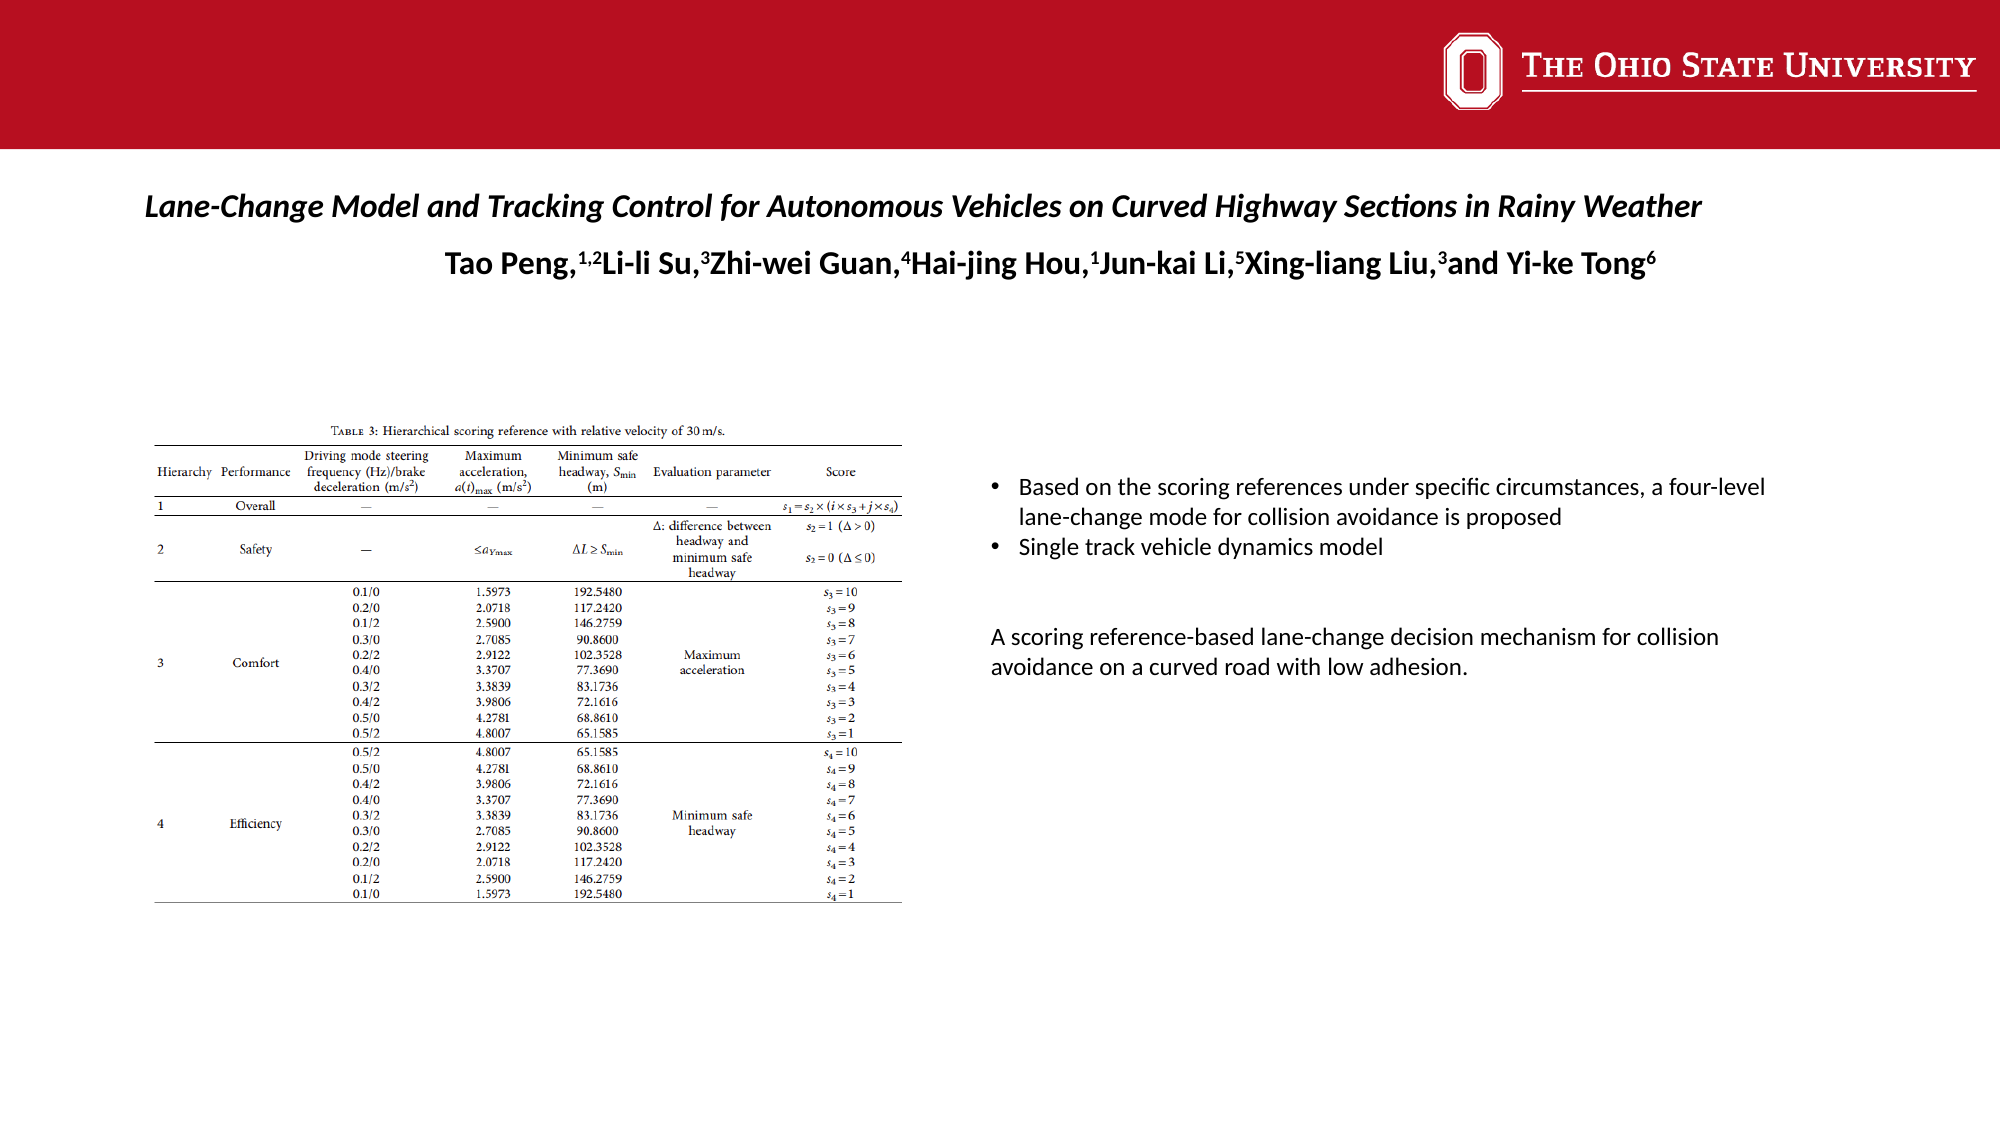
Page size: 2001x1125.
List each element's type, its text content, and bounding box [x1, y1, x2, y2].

picture [1443, 32, 1977, 110]
text_box Based on the scoring references under specific circumstances, a four-level lane-change mode for collision avoidance is proposed Single track vehicle dynamics model A scoring reference-based lane-change decision mechanism for collision avoidance on a curved road with low adhesion. [976, 463, 1814, 688]
picture [137, 415, 928, 912]
list Lane-Change Model and Tracking Control for Autonomous Vehicles on Curved Highway Sections in Rainy Weather Tao Peng,1,2Li-li Su,3Zhi-wei Guan,4Hai-jing Hou,1Jun-kai Li,5Xing-liang Liu,3and Yi-ke Tong6 [136, 181, 1863, 1014]
